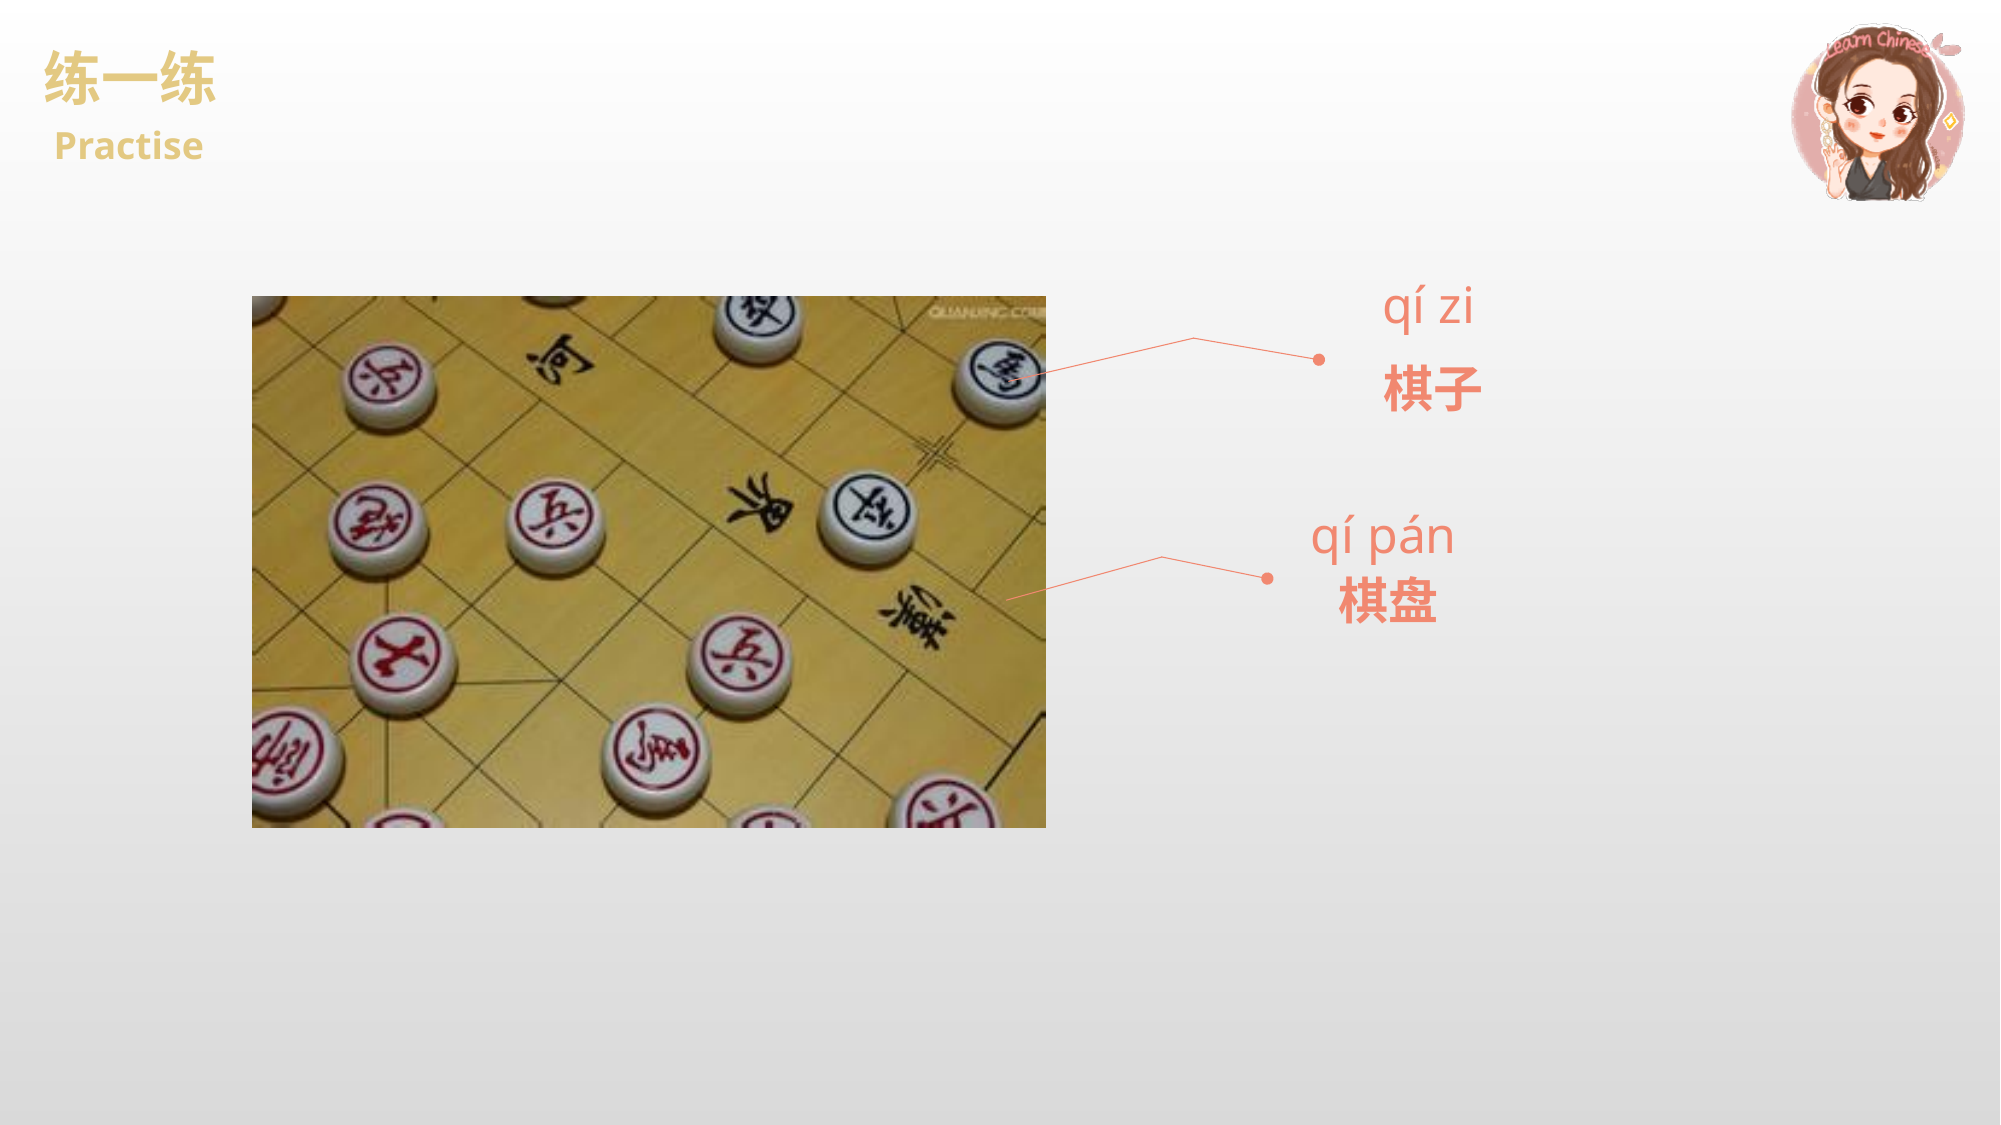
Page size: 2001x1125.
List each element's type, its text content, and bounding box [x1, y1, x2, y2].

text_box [1008, 337, 1319, 382]
text_box Practise [39, 115, 220, 175]
text_box 练一练 [28, 35, 233, 120]
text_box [1006, 556, 1268, 601]
text_box 棋子 [1314, 349, 1552, 425]
text_box qí zi [1310, 265, 1548, 341]
text_box 棋盘 [1269, 562, 1507, 638]
text_box qí pán [1265, 496, 1503, 572]
picture [252, 296, 1047, 828]
picture [1758, 0, 1998, 240]
